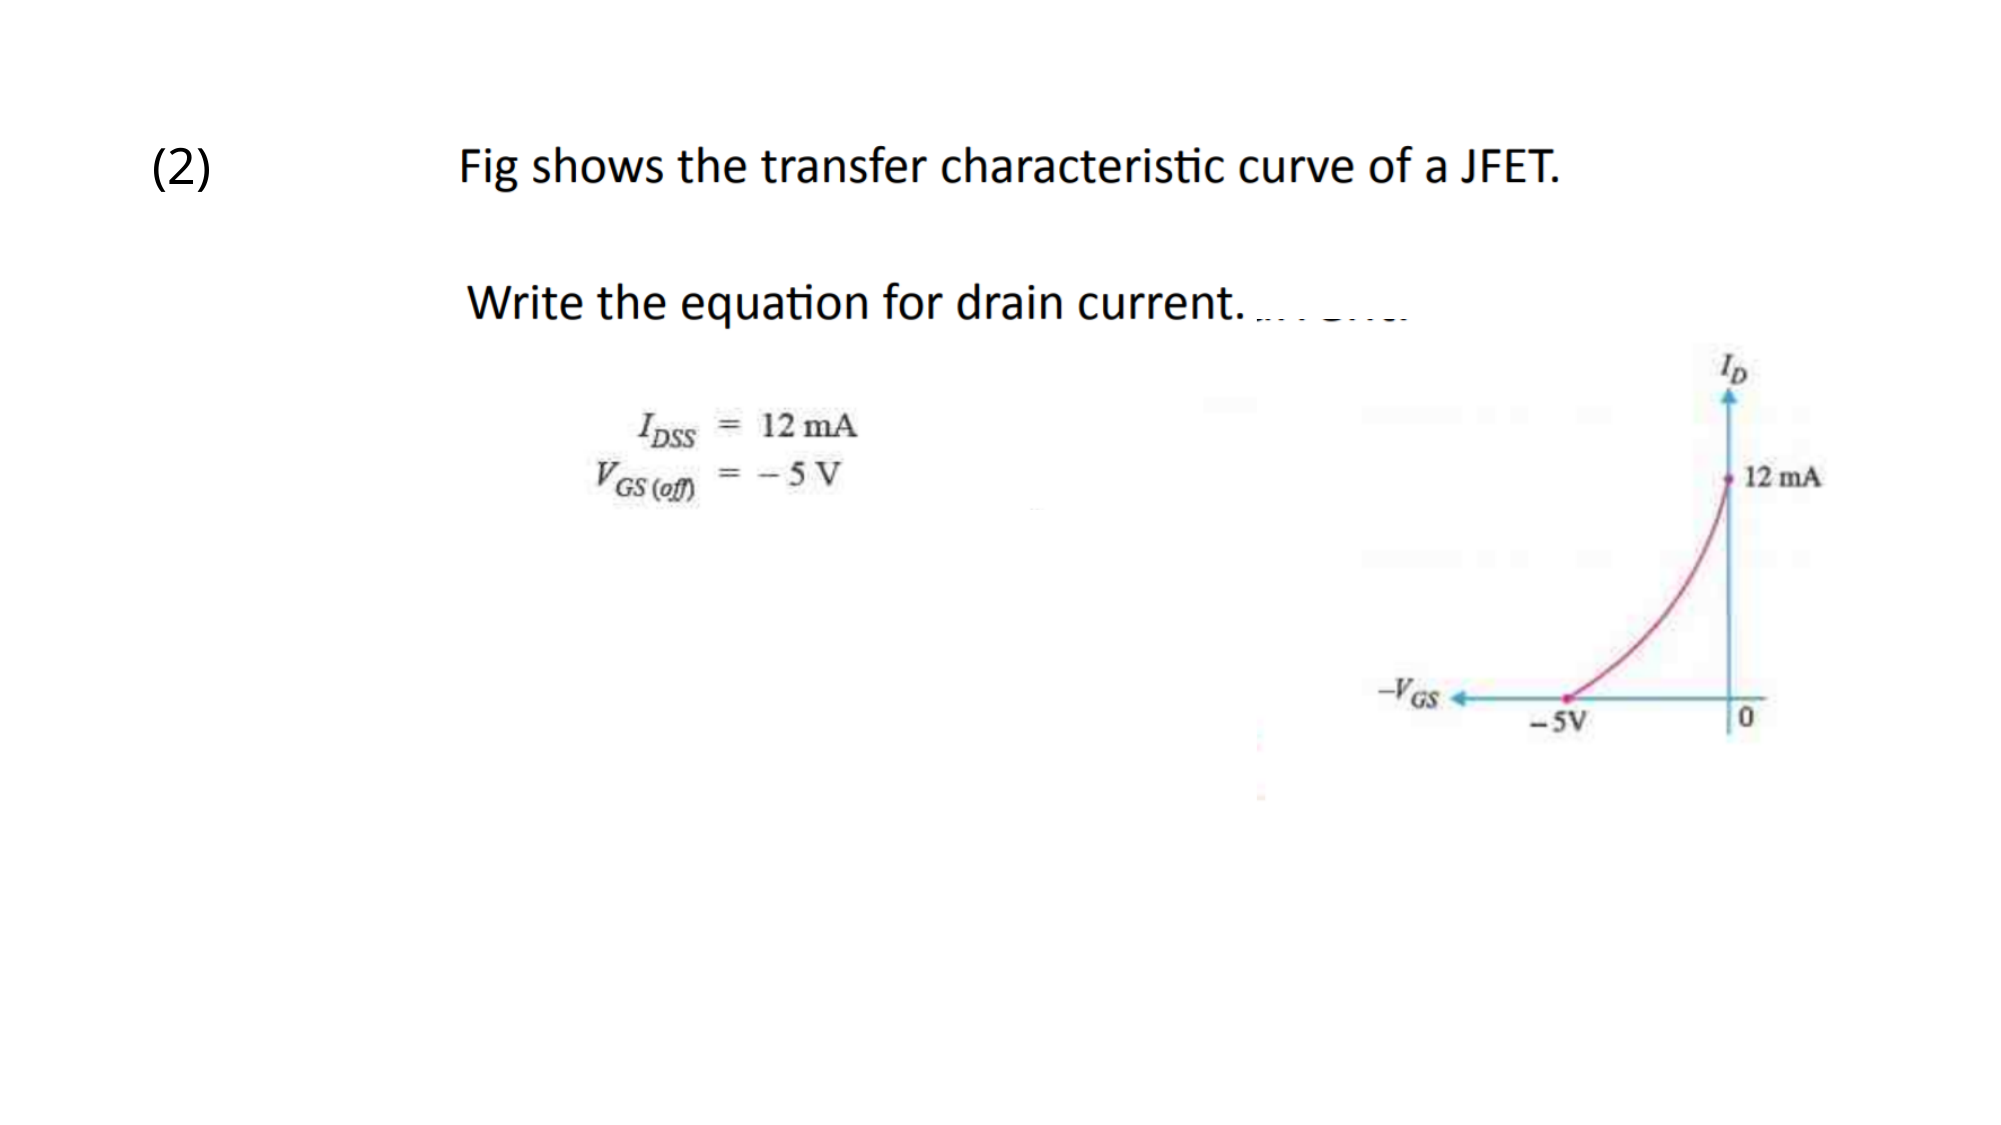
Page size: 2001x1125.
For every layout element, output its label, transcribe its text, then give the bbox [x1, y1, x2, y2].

title (2) [137, 59, 1863, 278]
picture [1256, 319, 1863, 866]
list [434, 101, 1566, 510]
